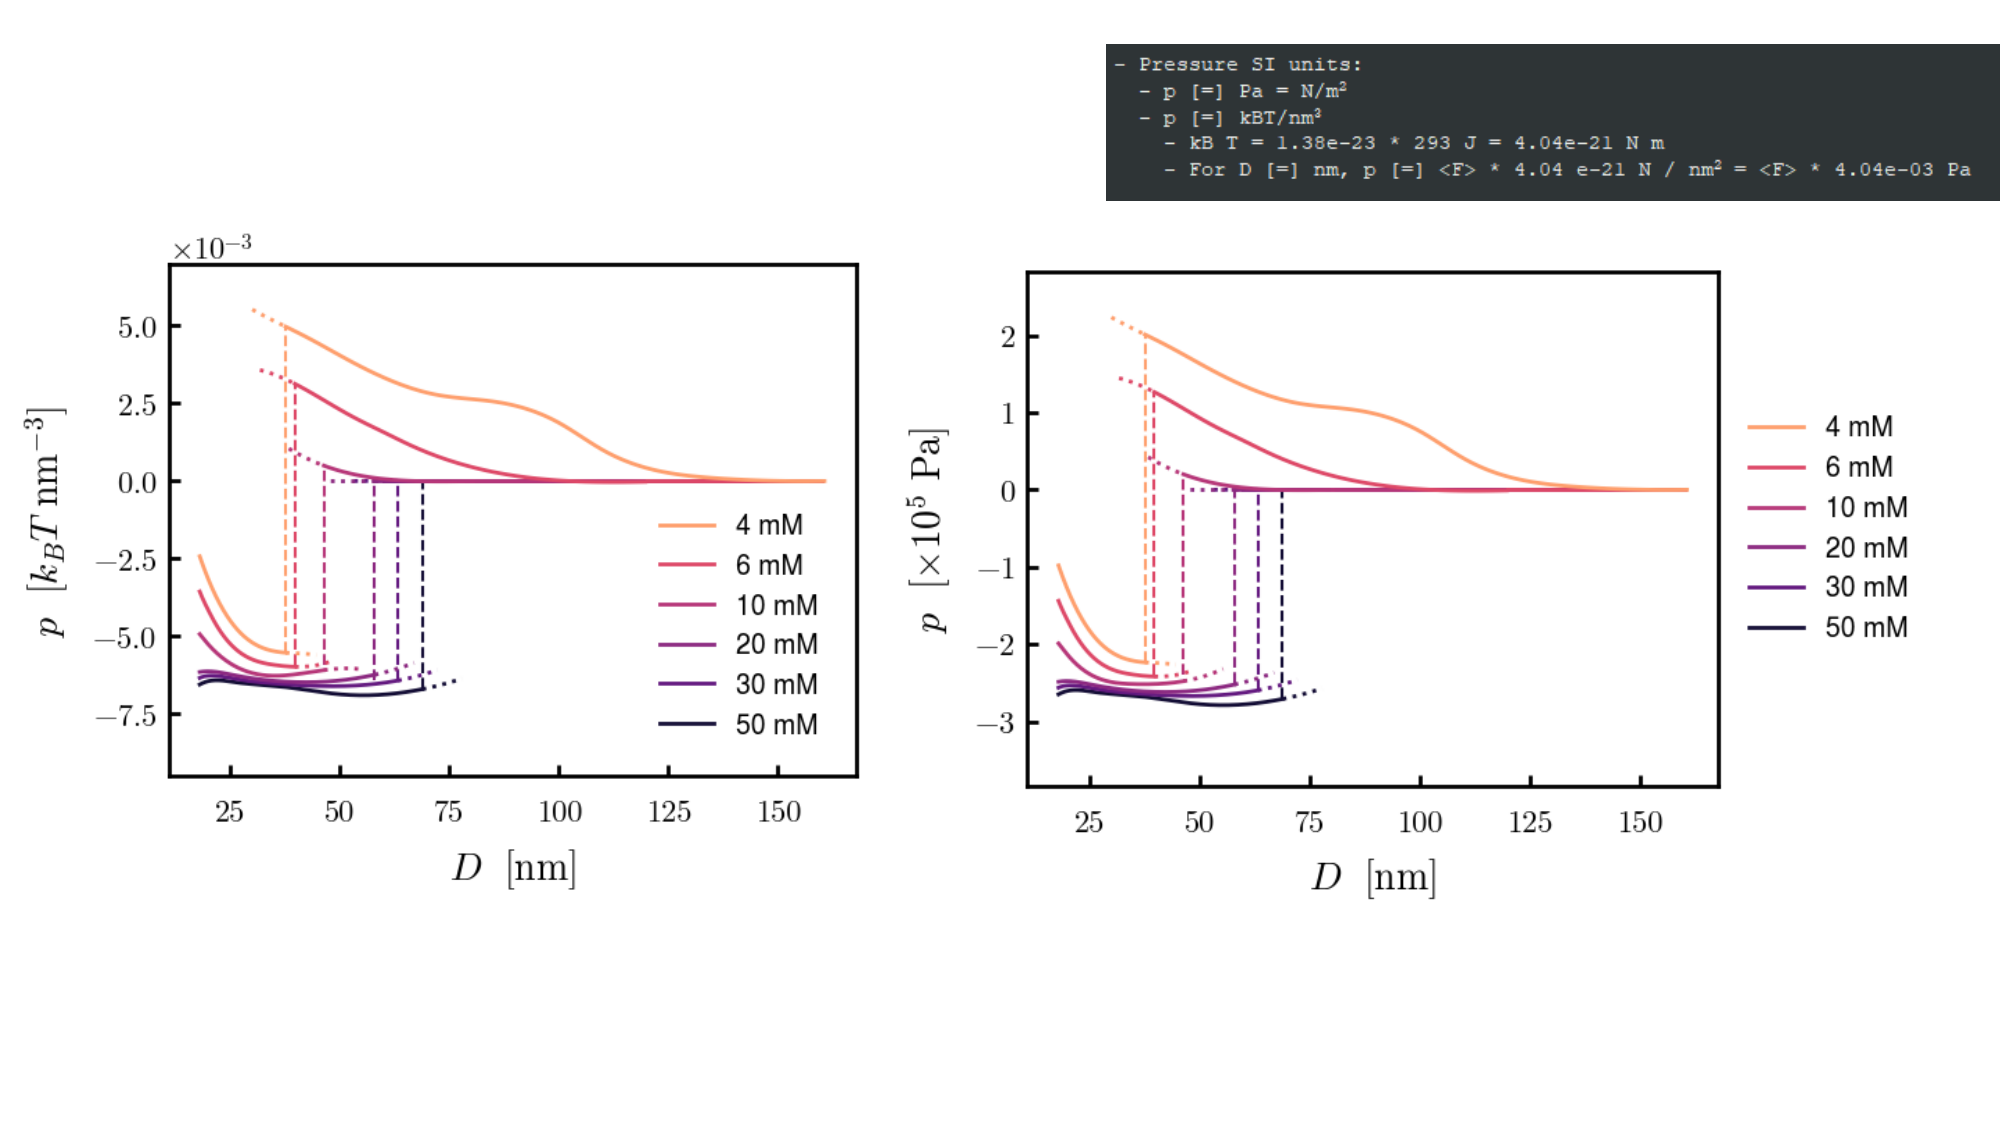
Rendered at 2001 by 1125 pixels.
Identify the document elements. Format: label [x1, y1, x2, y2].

picture [1106, 44, 2000, 201]
picture [10, 220, 869, 905]
picture [892, 258, 1933, 916]
